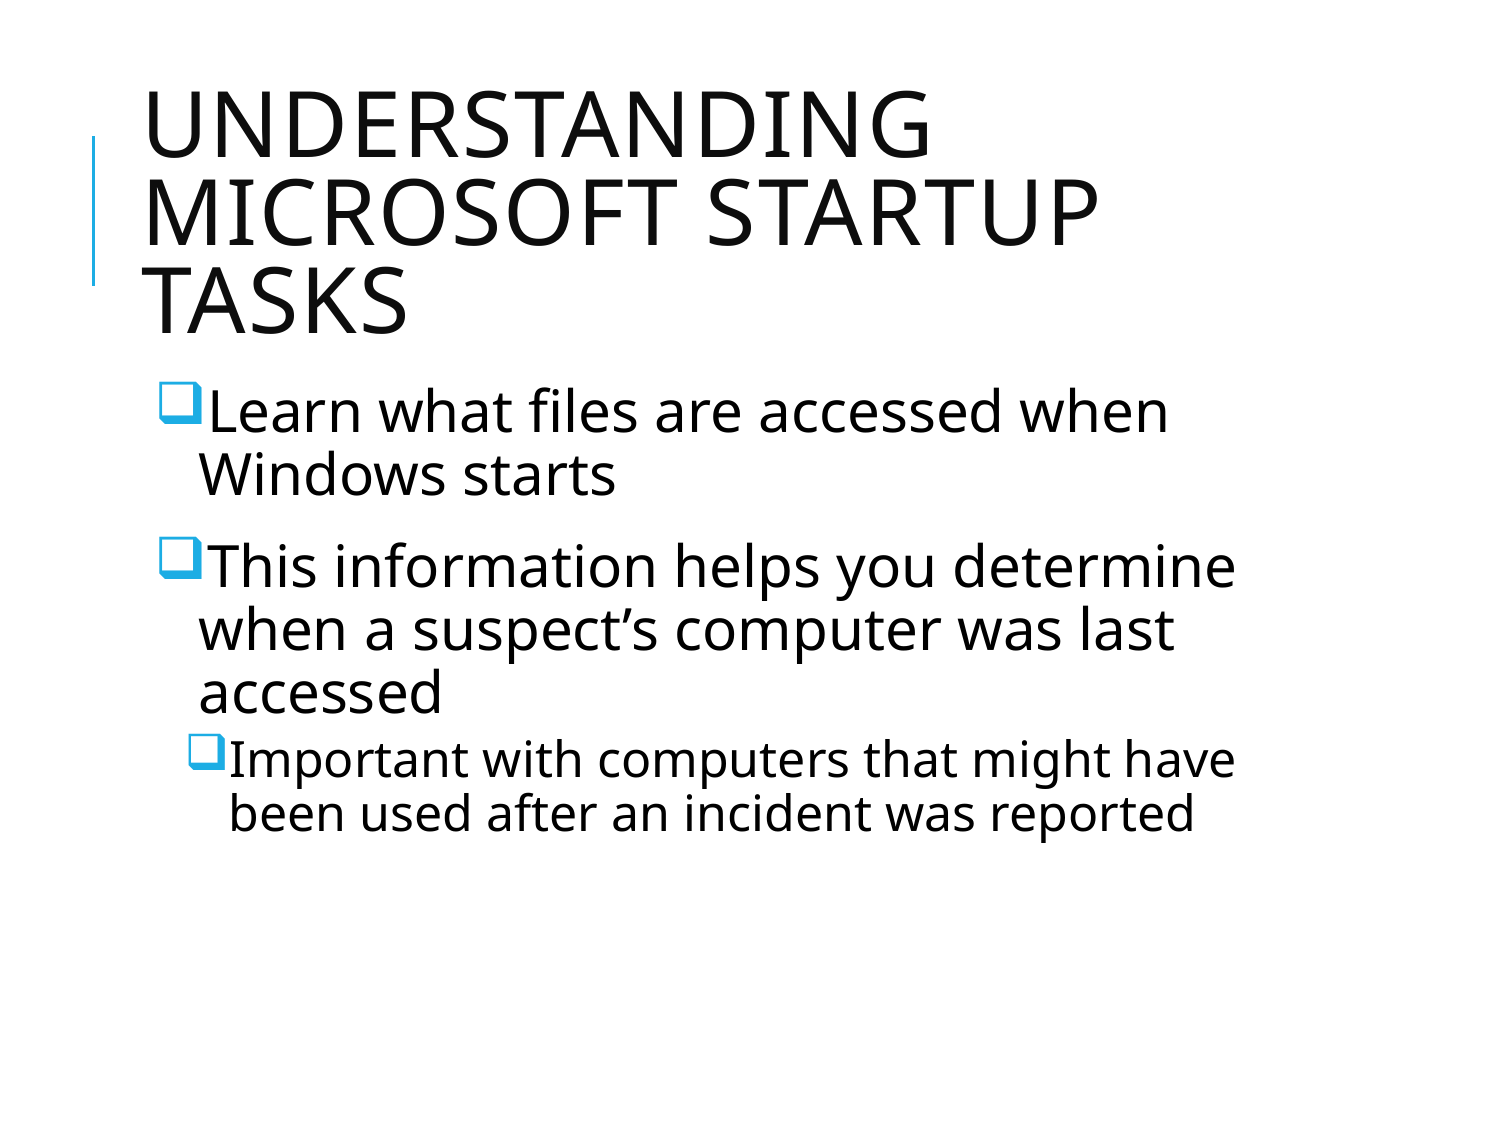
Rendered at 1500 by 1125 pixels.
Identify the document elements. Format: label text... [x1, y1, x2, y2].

title Understanding Microsoft Startup Tasks [126, 96, 1322, 342]
list Learn what files are accessed when Windows starts This information helps you determine when a suspect’s computer was last accessed Important with computers that might have been used after an incident was reported [126, 375, 1322, 1035]
